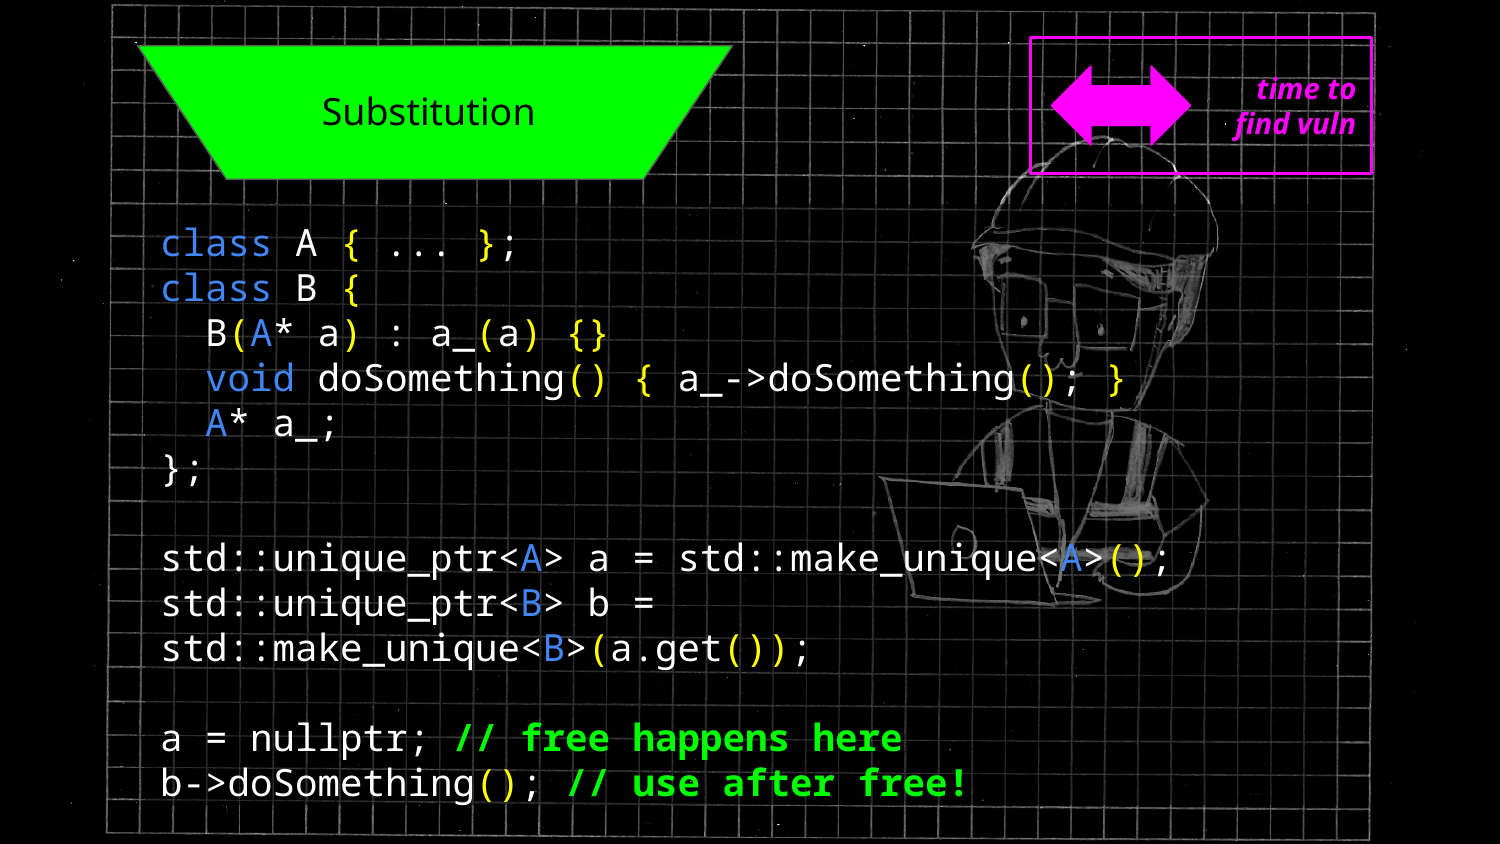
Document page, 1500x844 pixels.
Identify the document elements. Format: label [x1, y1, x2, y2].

text_box [1030, 37, 1372, 175]
picture [51, 0, 1449, 844]
text_box [137, 45, 733, 180]
